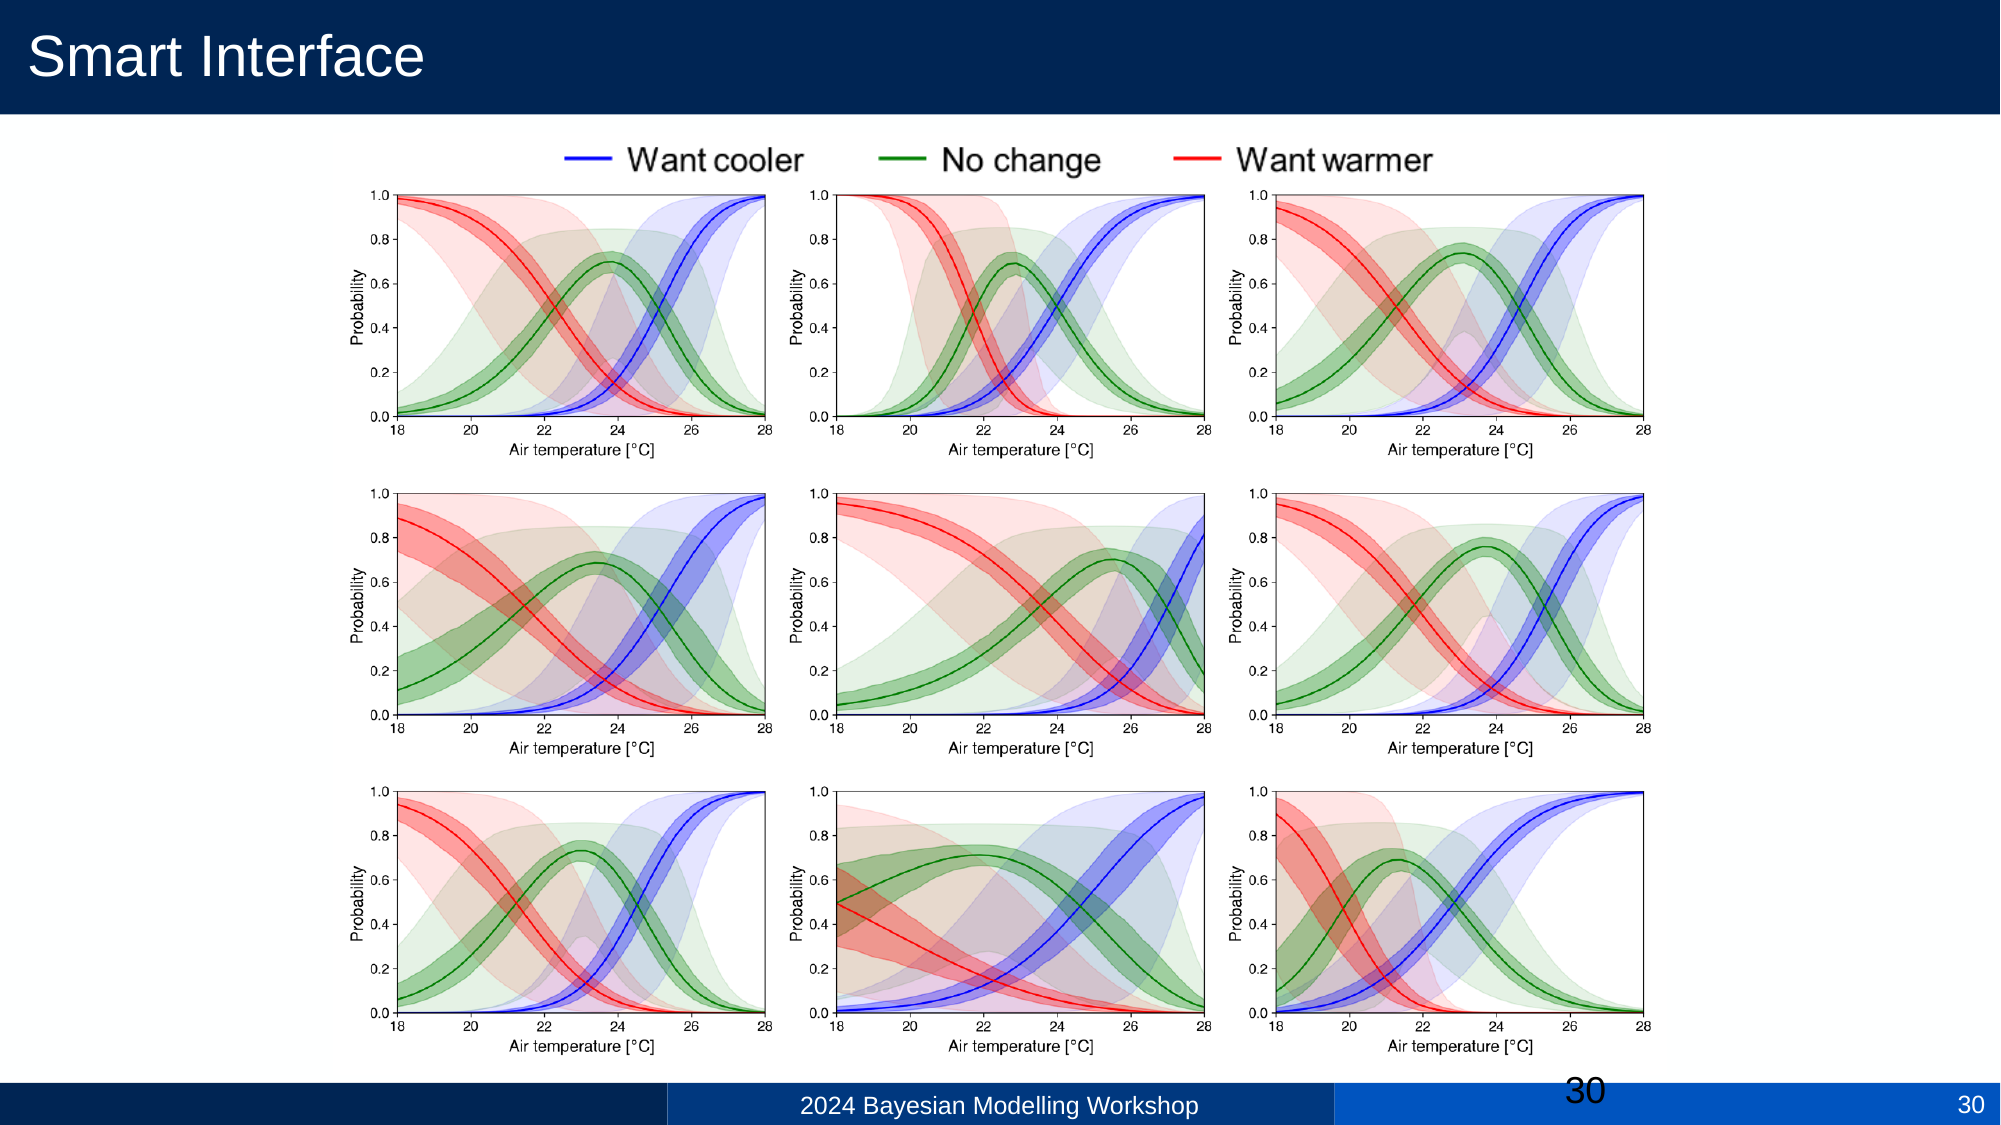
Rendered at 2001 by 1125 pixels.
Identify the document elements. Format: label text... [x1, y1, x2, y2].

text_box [332, 133, 1668, 1075]
slide_number 30 [1550, 1058, 2000, 1119]
title Smart Interface [12, 6, 1984, 108]
